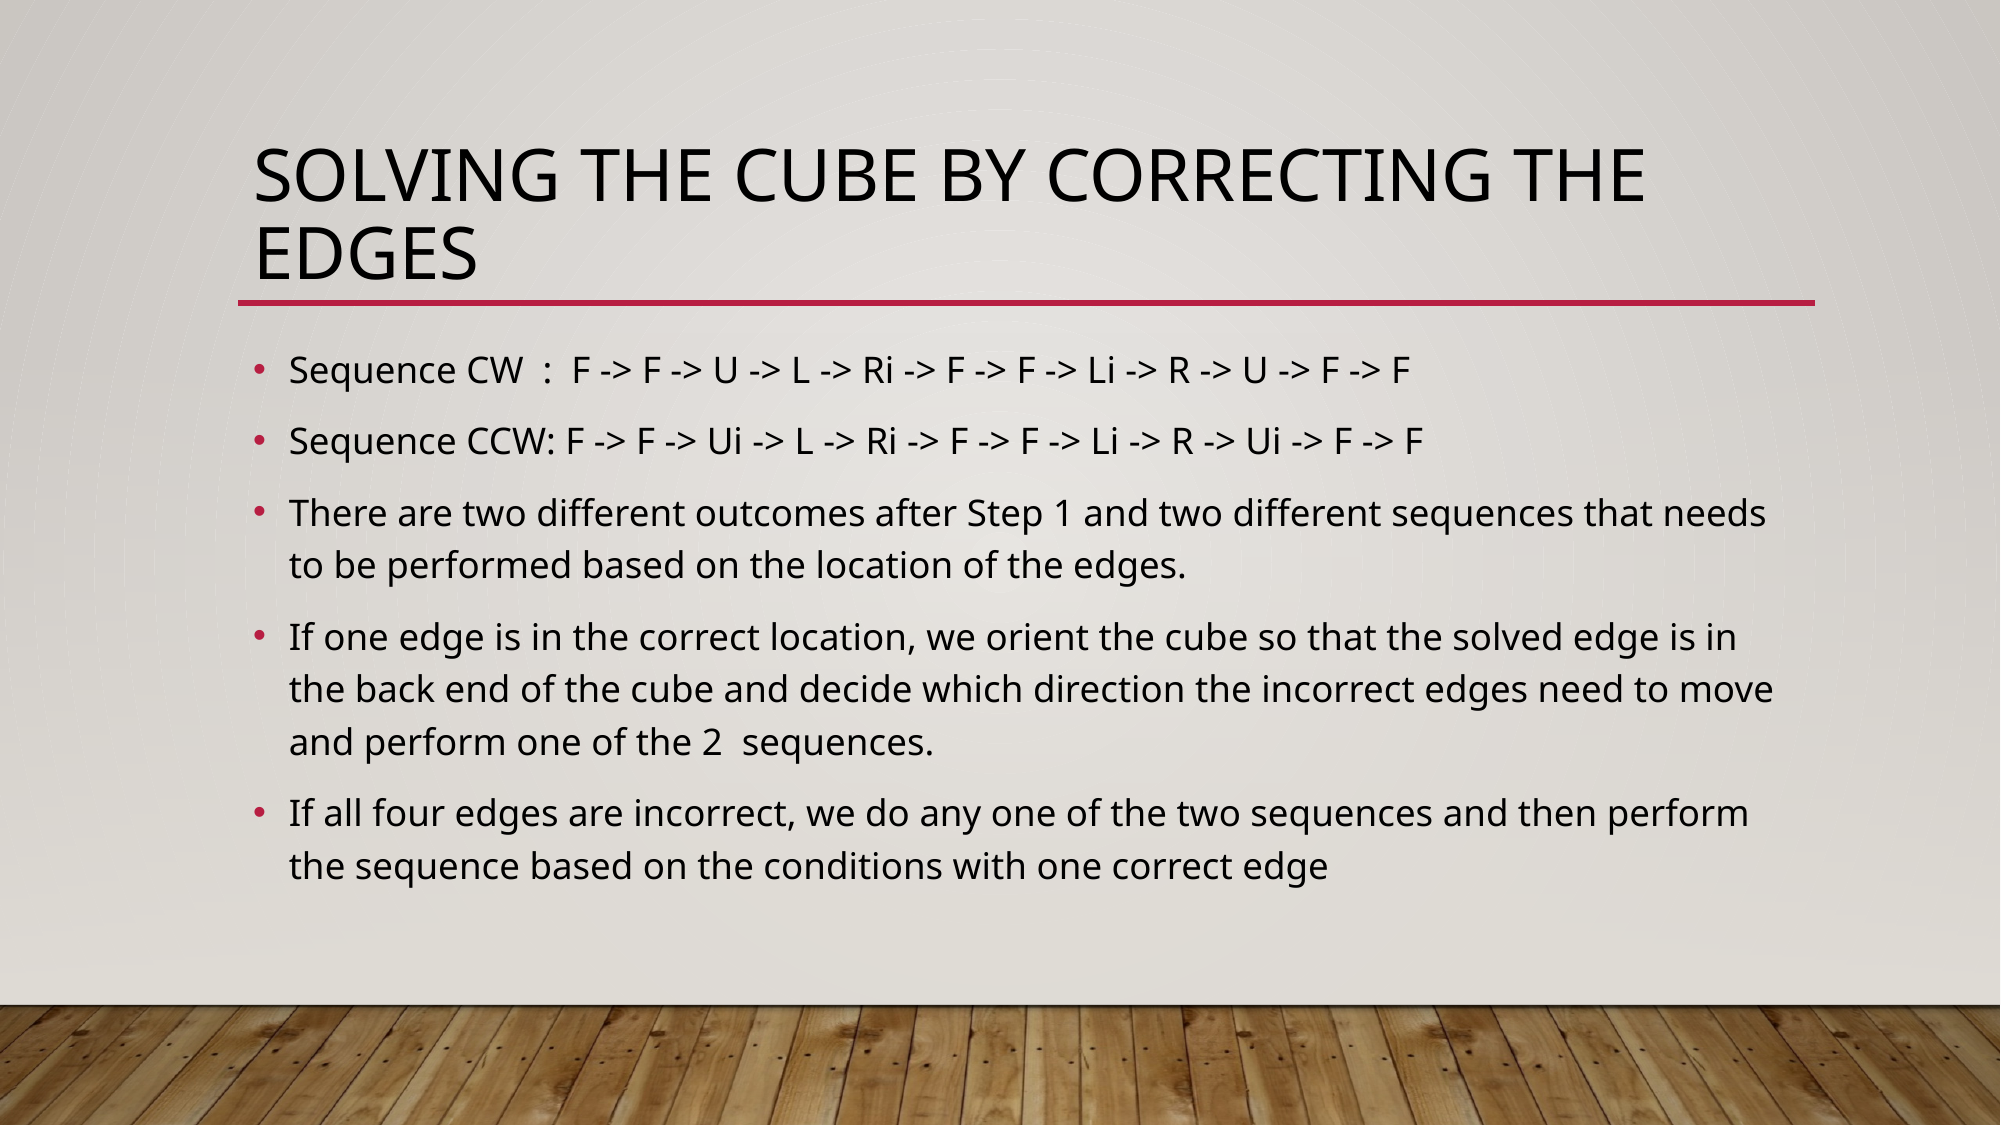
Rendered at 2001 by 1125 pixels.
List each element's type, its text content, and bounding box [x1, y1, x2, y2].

list Sequence CW : F -> F -> U -> L -> Ri -> F -> F -> Li -> R -> U -> F -> F Sequence CCW: F -> F -> Ui -> L -> Ri -> F -> F -> Li -> R -> Ui -> F -> F There are two different outcomes after Step 1 and two different sequences that needs to be performed based on the location of the edges. If one edge is in the correct location, we orient the cube so that the solved edge is in the back end of the cube and decide which direction the incorrect edges need to move and perform one of the 2 sequences. If all four edges are incorrect, we do any one of the two sequences and then perform the sequence based on the conditions with one correct edge [238, 330, 1814, 897]
picture [0, 1005, 2000, 1125]
title Solving the cube by correcting the edges [238, 131, 1814, 305]
